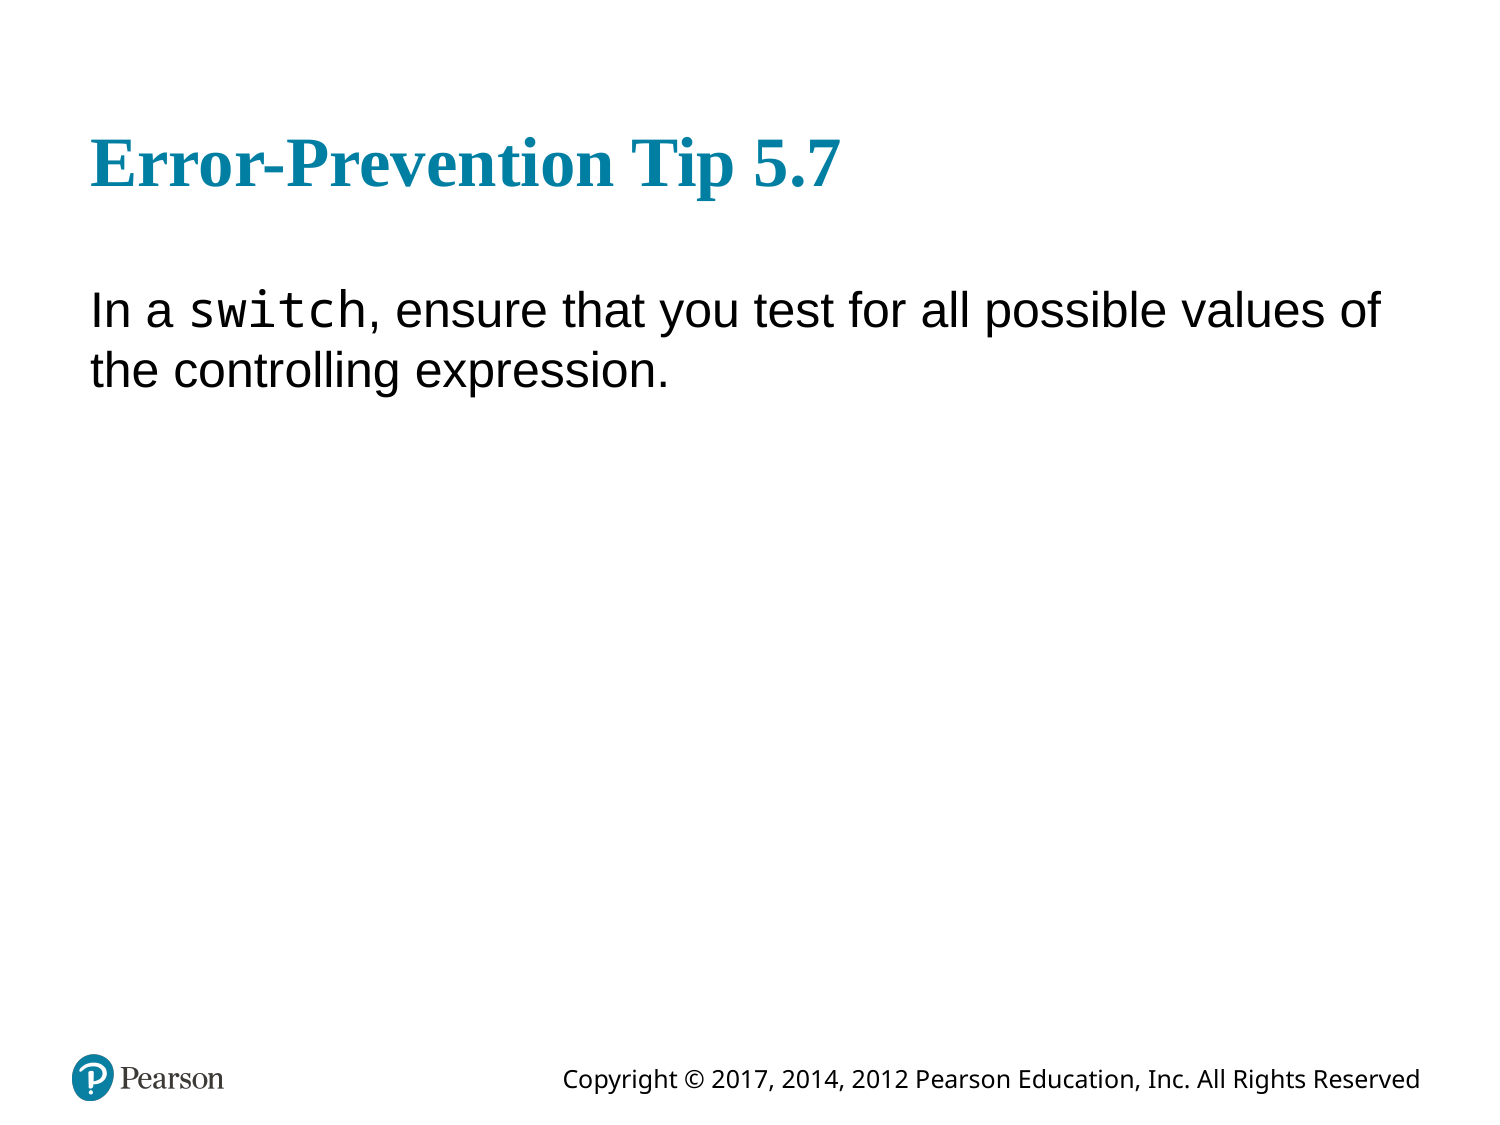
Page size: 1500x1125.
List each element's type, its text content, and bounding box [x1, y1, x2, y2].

picture [72, 1087, 83, 1101]
picture [98, 1054, 224, 1101]
picture [72, 1054, 88, 1070]
title Error-Prevention Tip 5.7 [75, 35, 1425, 216]
picture [80, 1063, 106, 1088]
list In a switch, ensure that you test for all possible values of the controlling expression. [75, 262, 1425, 1005]
